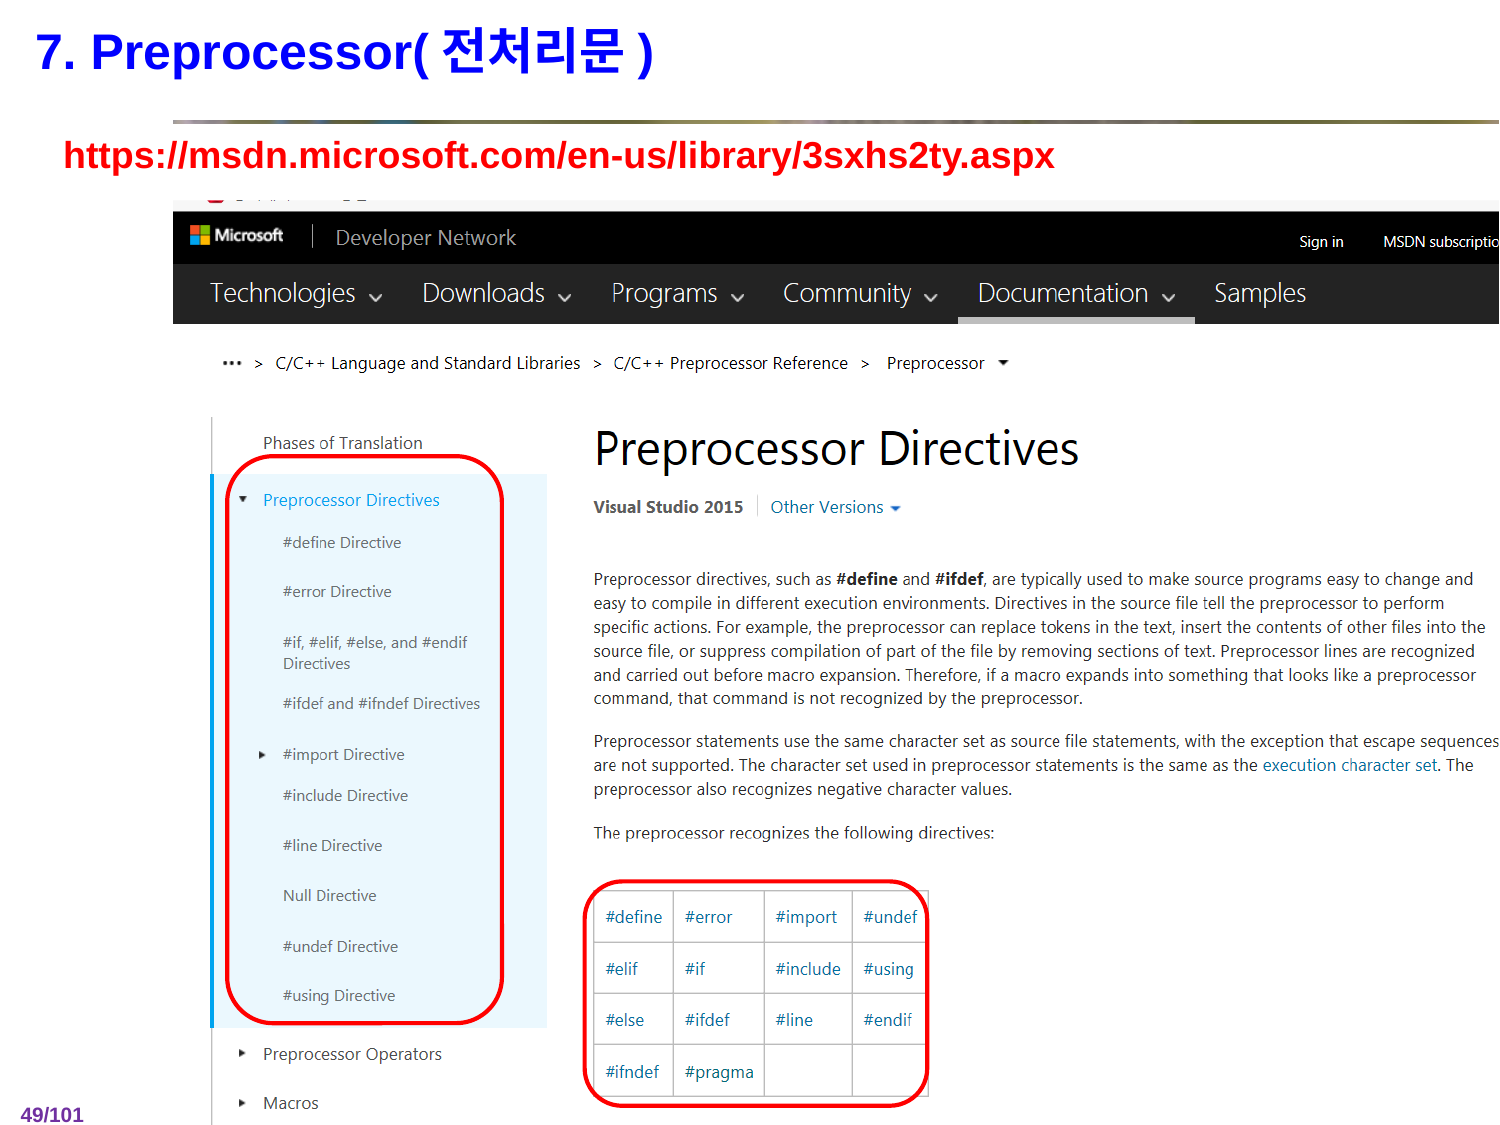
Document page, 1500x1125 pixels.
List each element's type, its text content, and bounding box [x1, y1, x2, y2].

text_box 7. Preprocessor(전처리문) [20, 12, 1412, 88]
picture [173, 119, 1499, 1125]
text_box https://msdn.microsoft.com/en-us/library/3sxhs2ty.aspx [48, 124, 169, 201]
